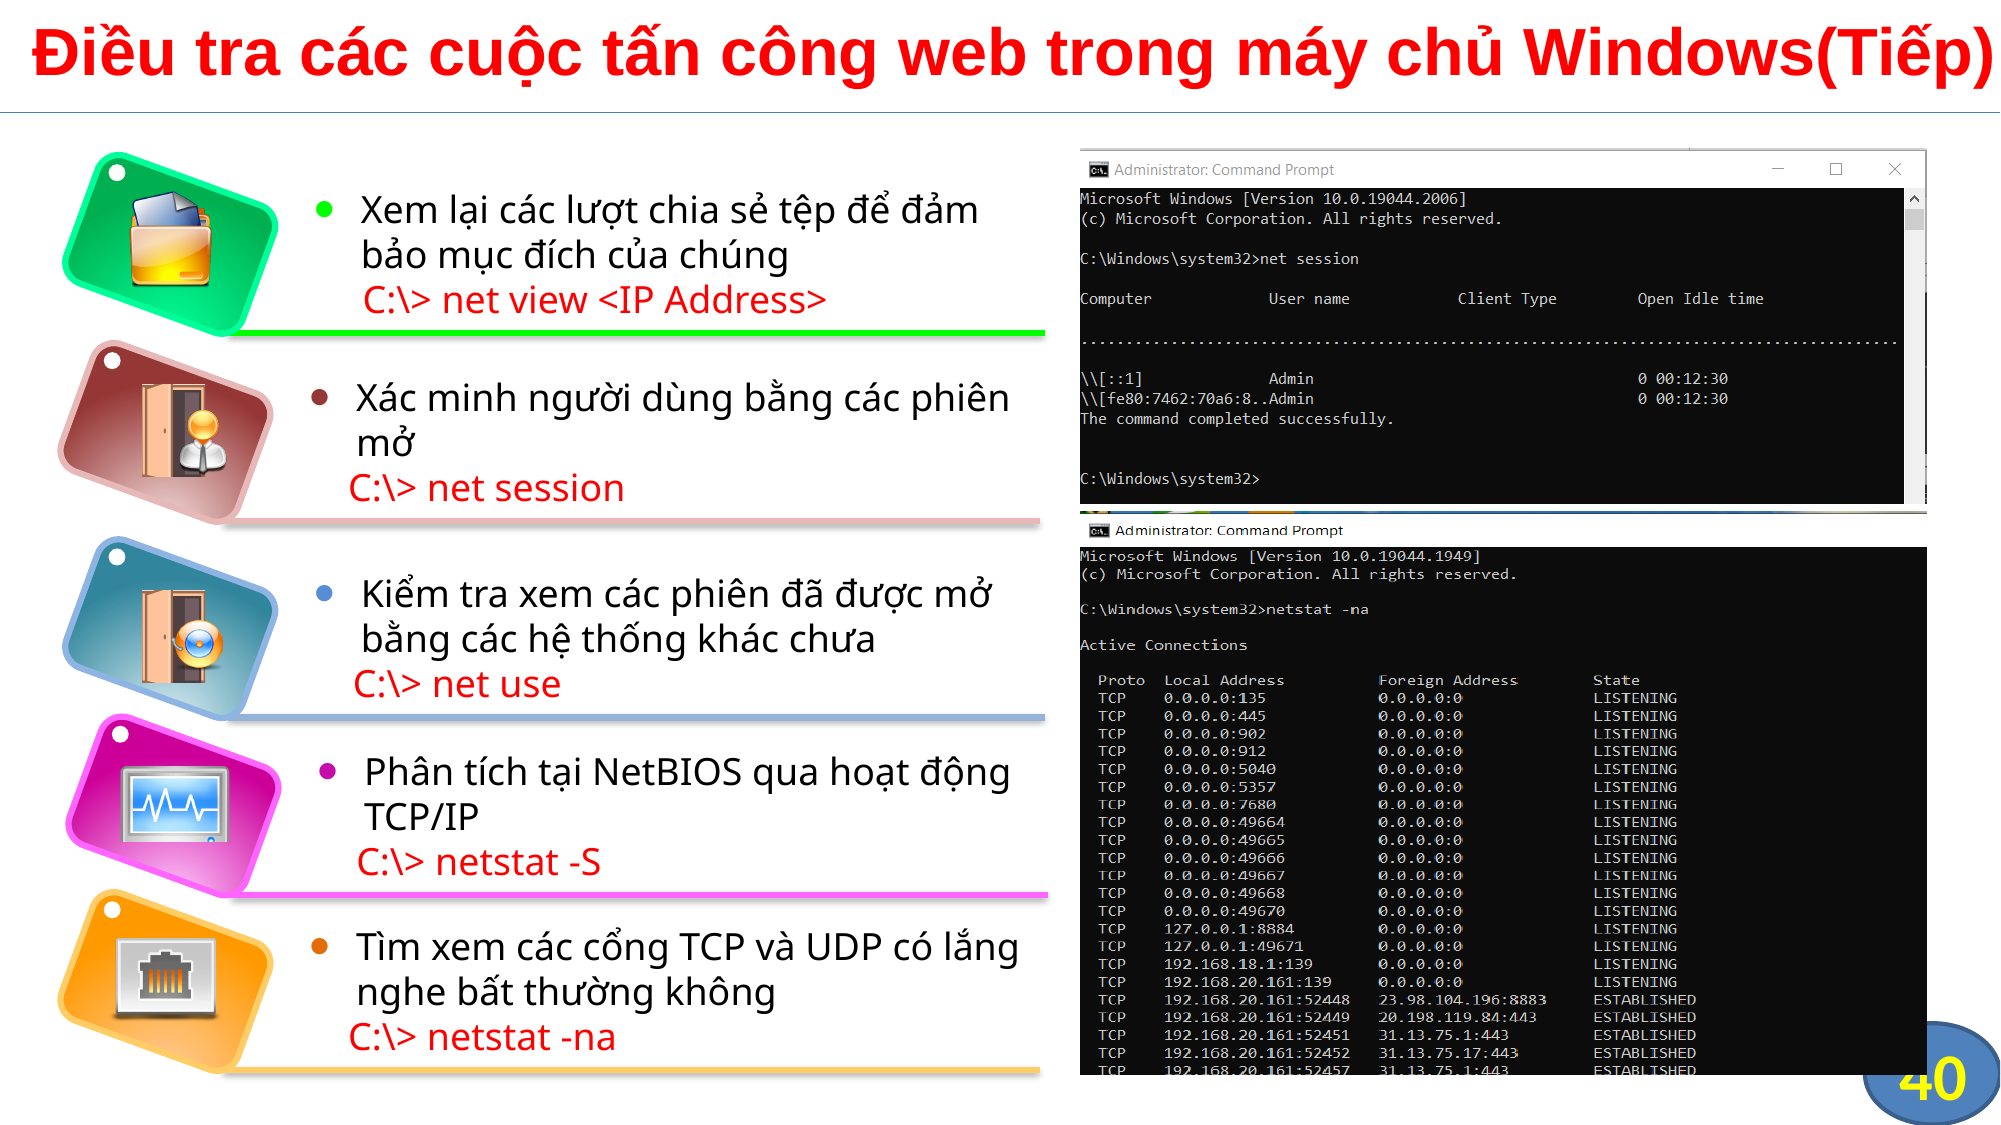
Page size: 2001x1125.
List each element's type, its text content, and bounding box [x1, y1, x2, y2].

picture [1079, 511, 1927, 1076]
picture [1079, 148, 1927, 505]
picture [103, 748, 247, 843]
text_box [76, 548, 1045, 718]
picture [104, 912, 227, 1049]
text_box Điều tra các cuộc tấn công web trong máy chủ Windows(Tiếp) [15, 1, 2000, 186]
picture [141, 590, 229, 684]
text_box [71, 901, 1041, 1071]
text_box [71, 351, 1069, 522]
picture [141, 384, 244, 482]
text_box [79, 725, 1049, 895]
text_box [76, 163, 1045, 334]
picture [121, 189, 219, 289]
slide_number 40 [1866, 1023, 2000, 1125]
